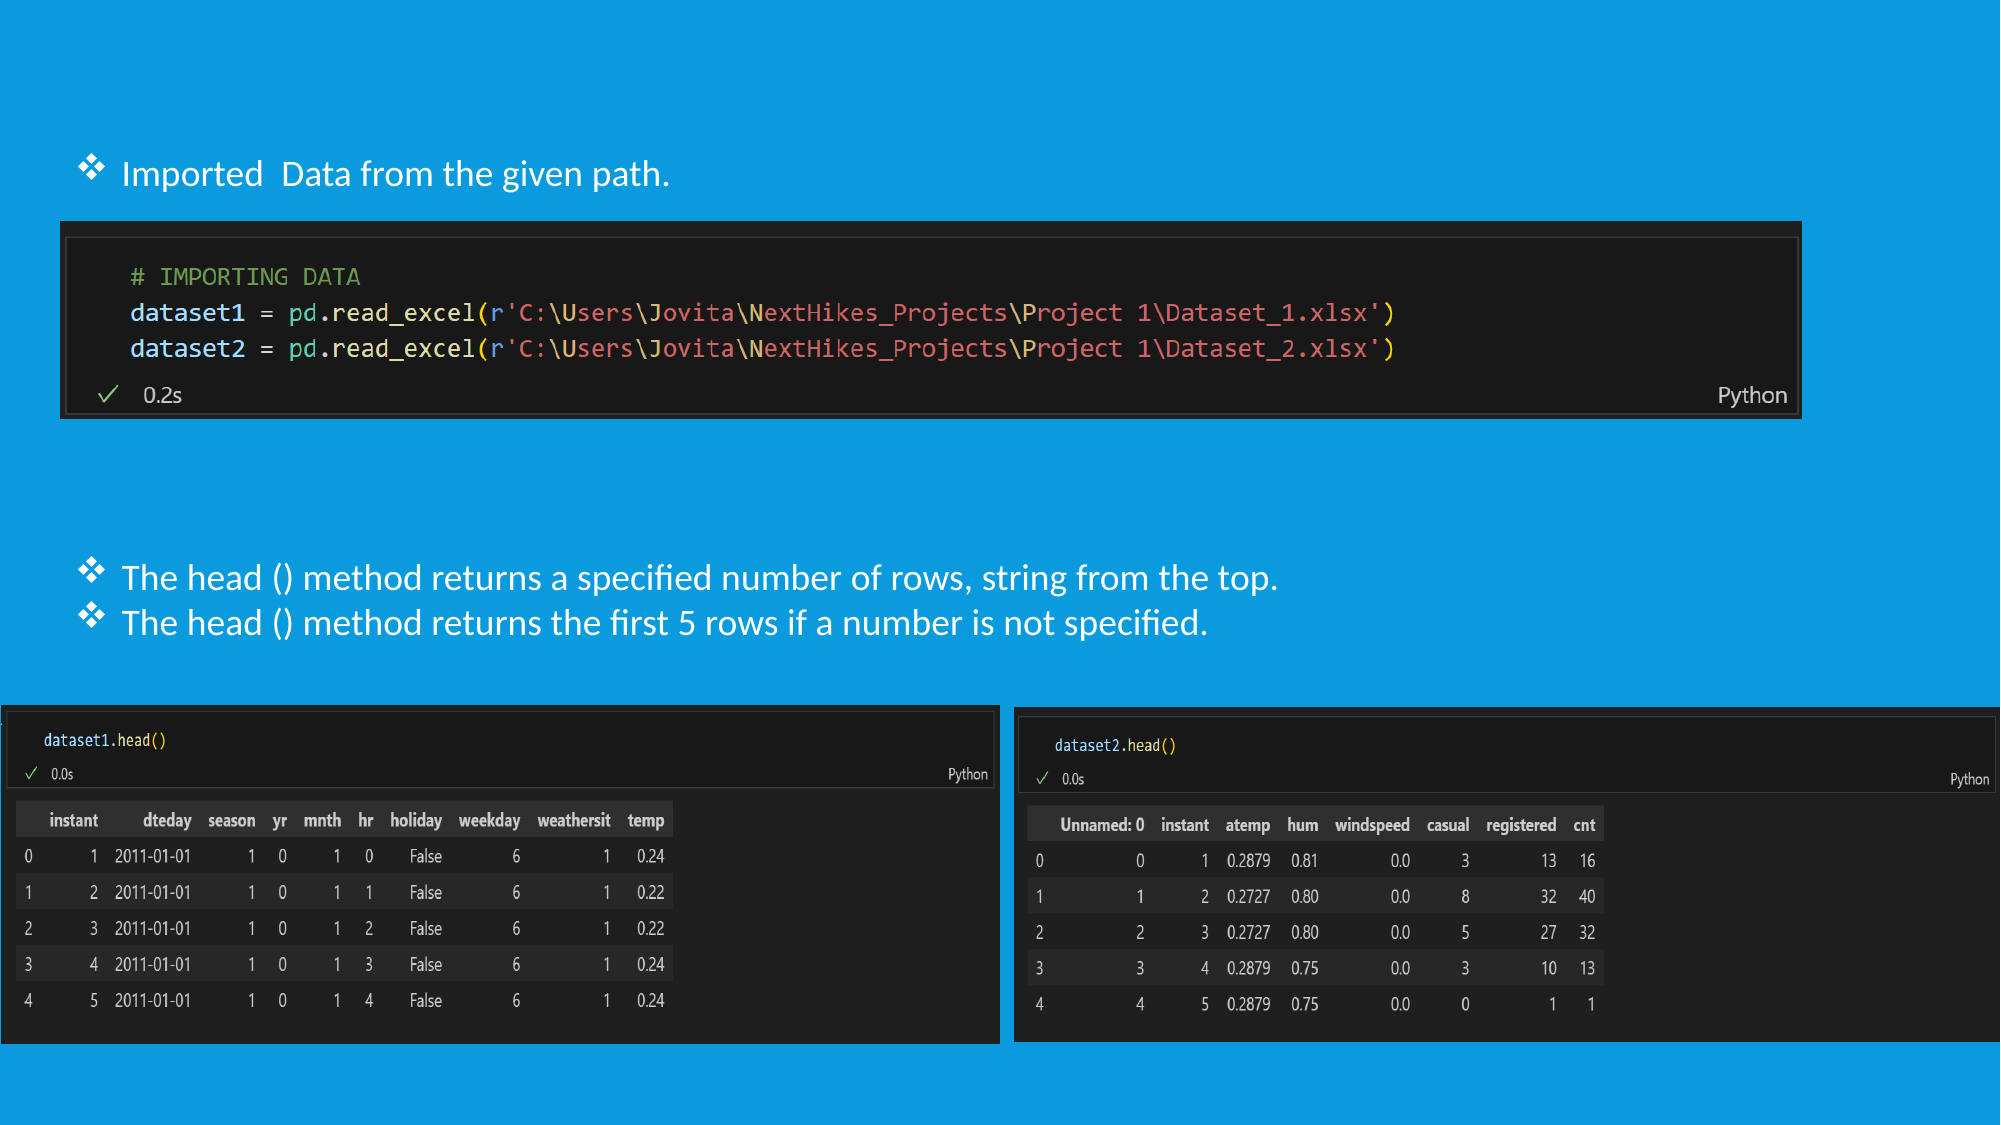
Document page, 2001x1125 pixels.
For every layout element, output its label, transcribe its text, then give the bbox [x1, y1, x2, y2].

picture [1015, 708, 2000, 1041]
picture [2, 706, 999, 1043]
text_box Imported Data from the given path. [60, 141, 1691, 202]
text_box The head () method returns a specified number of rows, string from the top. The head () method returns the first 5 rows if a number is not specified. [59, 545, 1816, 650]
picture [61, 222, 1801, 418]
